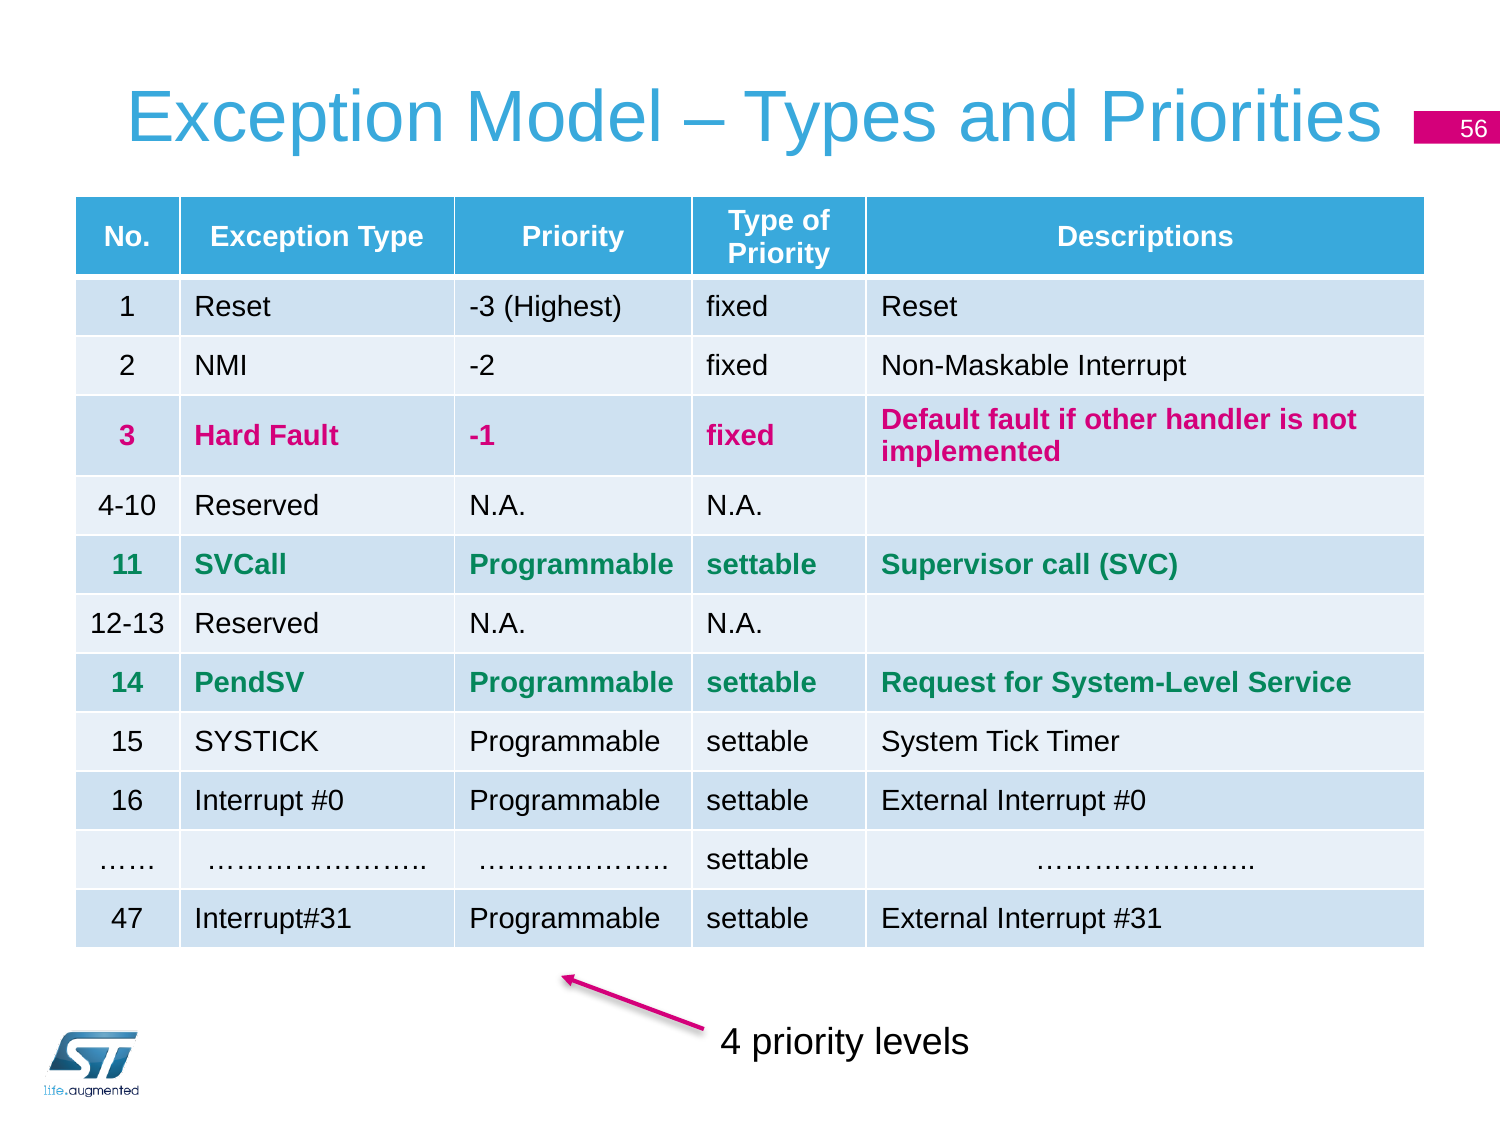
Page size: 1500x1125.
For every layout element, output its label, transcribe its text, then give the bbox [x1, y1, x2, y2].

table_cell -2 [455, 337, 691, 394]
table_cell Reset [181, 280, 454, 335]
text_box 4 priority levels [705, 1009, 985, 1070]
table_cell -3 (Highest) [455, 280, 691, 335]
table_cell settable [693, 713, 865, 770]
table_header Exception Type [181, 197, 454, 274]
table_cell 15 [76, 713, 179, 770]
table_cell 4-10 [76, 477, 179, 534]
picture [36, 1022, 147, 1103]
table_header Priority [455, 197, 691, 274]
table_cell 12-13 [76, 595, 179, 652]
table_cell N.A. [455, 477, 691, 534]
table_cell [867, 477, 1424, 534]
slide_number 56 [1413, 111, 1500, 144]
table_cell [867, 595, 1424, 652]
title Exception Model – Types and Priorities [74, 18, 1400, 195]
table_cell External Interrupt #31 [867, 890, 1424, 947]
table_cell settable [693, 831, 865, 888]
table_cell settable [693, 890, 865, 947]
table_cell System Tick Timer [867, 713, 1424, 770]
table_cell Supervisor call (SVC) [867, 536, 1424, 593]
table_header No. [76, 197, 179, 274]
table_cell settable [693, 772, 865, 829]
table_cell 1 [76, 280, 179, 335]
table_cell Non-Maskable Interrupt [867, 337, 1424, 394]
table_cell ……………….. [455, 831, 691, 888]
table_cell SVCall [181, 536, 454, 593]
table_cell Reset [867, 280, 1424, 335]
table_cell 16 [76, 772, 179, 829]
table_cell PendSV [181, 654, 454, 711]
table_cell fixed [693, 337, 865, 394]
table_cell N.A. [693, 477, 865, 534]
table_cell Programmable [455, 536, 691, 593]
table_cell 47 [76, 890, 179, 947]
table_cell Interrupt#31 [181, 890, 454, 947]
table_cell NMI [181, 337, 454, 394]
table_cell 3 [76, 396, 179, 475]
table_cell N.A. [693, 595, 865, 652]
table_cell fixed [693, 280, 865, 335]
table_cell Interrupt #0 [181, 772, 454, 829]
table_cell Programmable [455, 654, 691, 711]
table_cell settable [693, 536, 865, 593]
table_cell -1 [455, 396, 691, 475]
table_cell ………………….. [867, 831, 1424, 888]
table_cell Reserved [181, 595, 454, 652]
table_cell Hard Fault [181, 396, 454, 475]
table_cell SYSTICK [181, 713, 454, 770]
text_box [560, 975, 705, 1030]
table_cell Request for System-Level Service [867, 654, 1424, 711]
table_header Descriptions [867, 197, 1424, 274]
table_cell ………………….. [181, 831, 454, 888]
table_cell settable [693, 654, 865, 711]
table_cell Programmable [455, 890, 691, 947]
table_cell fixed [693, 396, 865, 475]
table_cell External Interrupt #0 [867, 772, 1424, 829]
table_cell 2 [76, 337, 179, 394]
table_cell 11 [76, 536, 179, 593]
table_cell N.A. [455, 595, 691, 652]
table_cell 14 [76, 654, 179, 711]
table_header Type of Priority [693, 197, 865, 274]
table_cell Programmable [455, 772, 691, 829]
table_cell …… [76, 831, 179, 888]
table_cell Programmable [455, 713, 691, 770]
table_cell Default fault if other handler is not implemented [867, 396, 1424, 475]
table_cell Reserved [181, 477, 454, 534]
